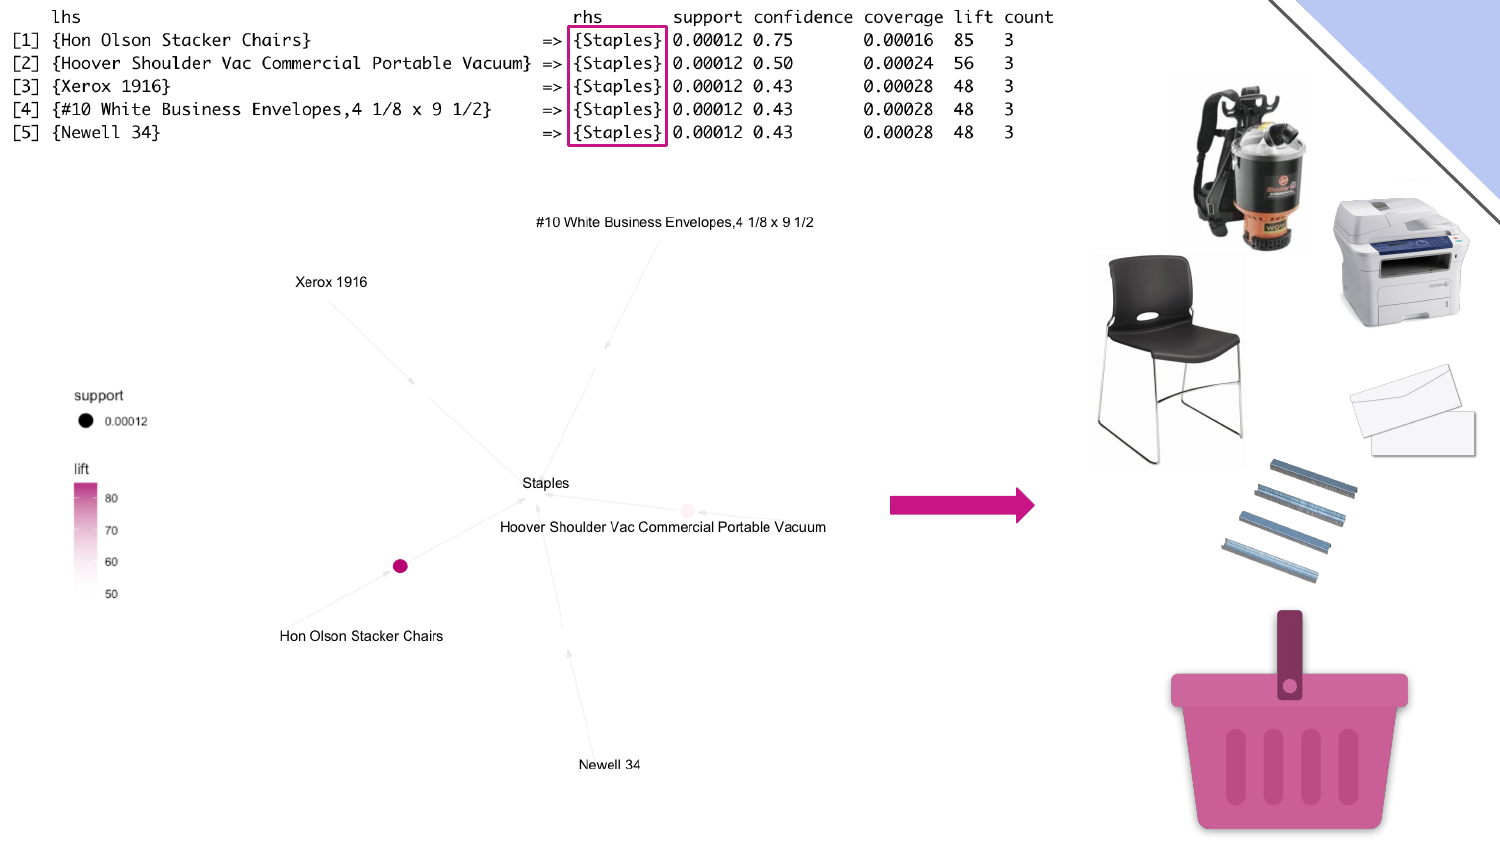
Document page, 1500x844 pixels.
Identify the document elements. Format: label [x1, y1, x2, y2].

picture [1324, 179, 1478, 344]
picture [1171, 610, 1409, 829]
picture [43, 359, 172, 652]
picture [213, 166, 850, 844]
picture [1093, 73, 1478, 584]
text_box [890, 488, 1035, 523]
text_box [1296, 0, 1500, 199]
picture [4, 7, 1058, 146]
